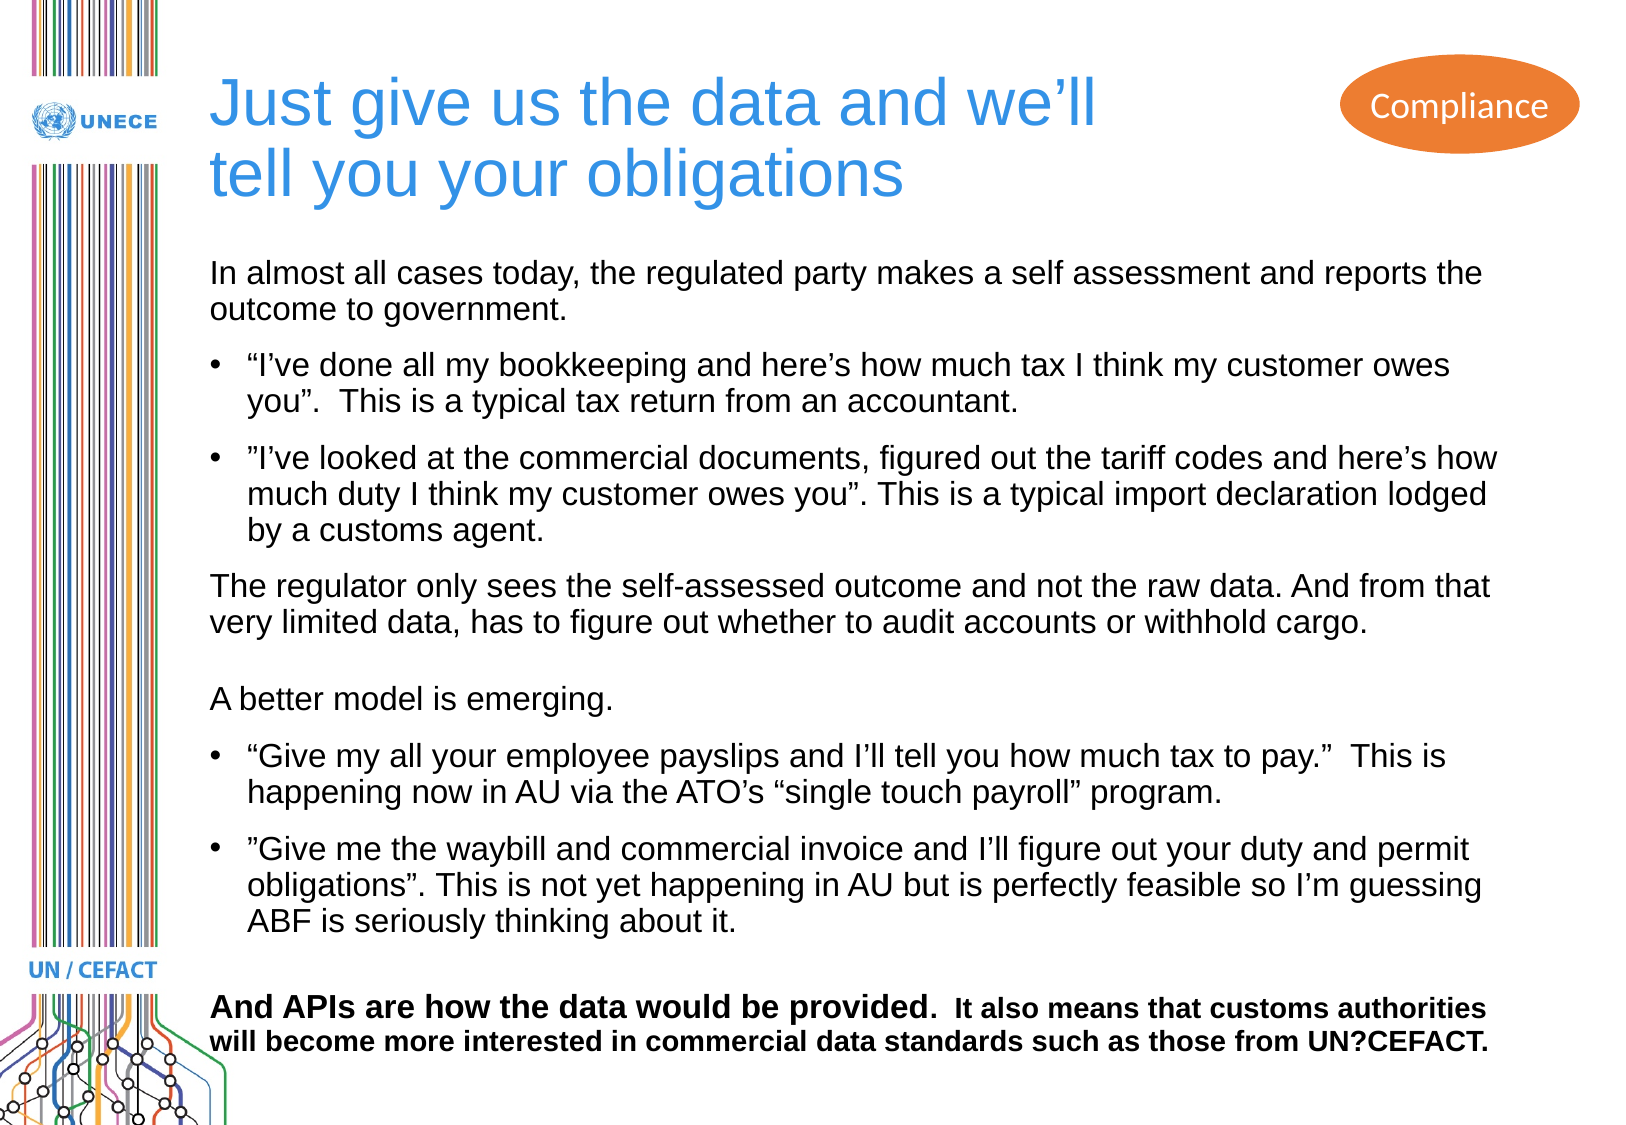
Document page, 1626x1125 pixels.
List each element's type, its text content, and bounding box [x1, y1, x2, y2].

text_box A better model is emerging. “Give my all your employee payslips and I’ll tell you how much tax to pay.” This is happening now in AU via the ATO’s “single touch payroll” program. ”Give me the waybill and commercial invoice and I’ll figure out your duty and permit obligations”. This is not yet happening in AU but is perfectly feasible so I’m guessing ABF is seriously thinking about it. [194, 674, 1533, 972]
text_box In almost all cases today, the regulated party makes a self assessment and reports the outcome to government. “I’ve done all my bookkeeping and here’s how much tax I think my customer owes you”. This is a typical tax return from an accountant. ”I’ve looked at the commercial documents, figured out the tariff codes and here’s how much duty I think my customer owes you”. This is a typical import declaration lodged by a customs agent. The regulator only sees the self-assessed outcome and not the raw data. And from that very limited data, has to figure out whether to audit accounts or withhold cargo. [194, 248, 1533, 664]
title Just give us the data and we’ll tell you your obligations [194, 59, 1597, 227]
text_box Compliance [1339, 53, 1581, 155]
text_box And APIs are how the data would be provided. It also means that customs authorities will become more interested in commercial data standards such as those from UN?CEFACT. [194, 982, 1551, 1066]
picture [0, 0, 1626, 1125]
